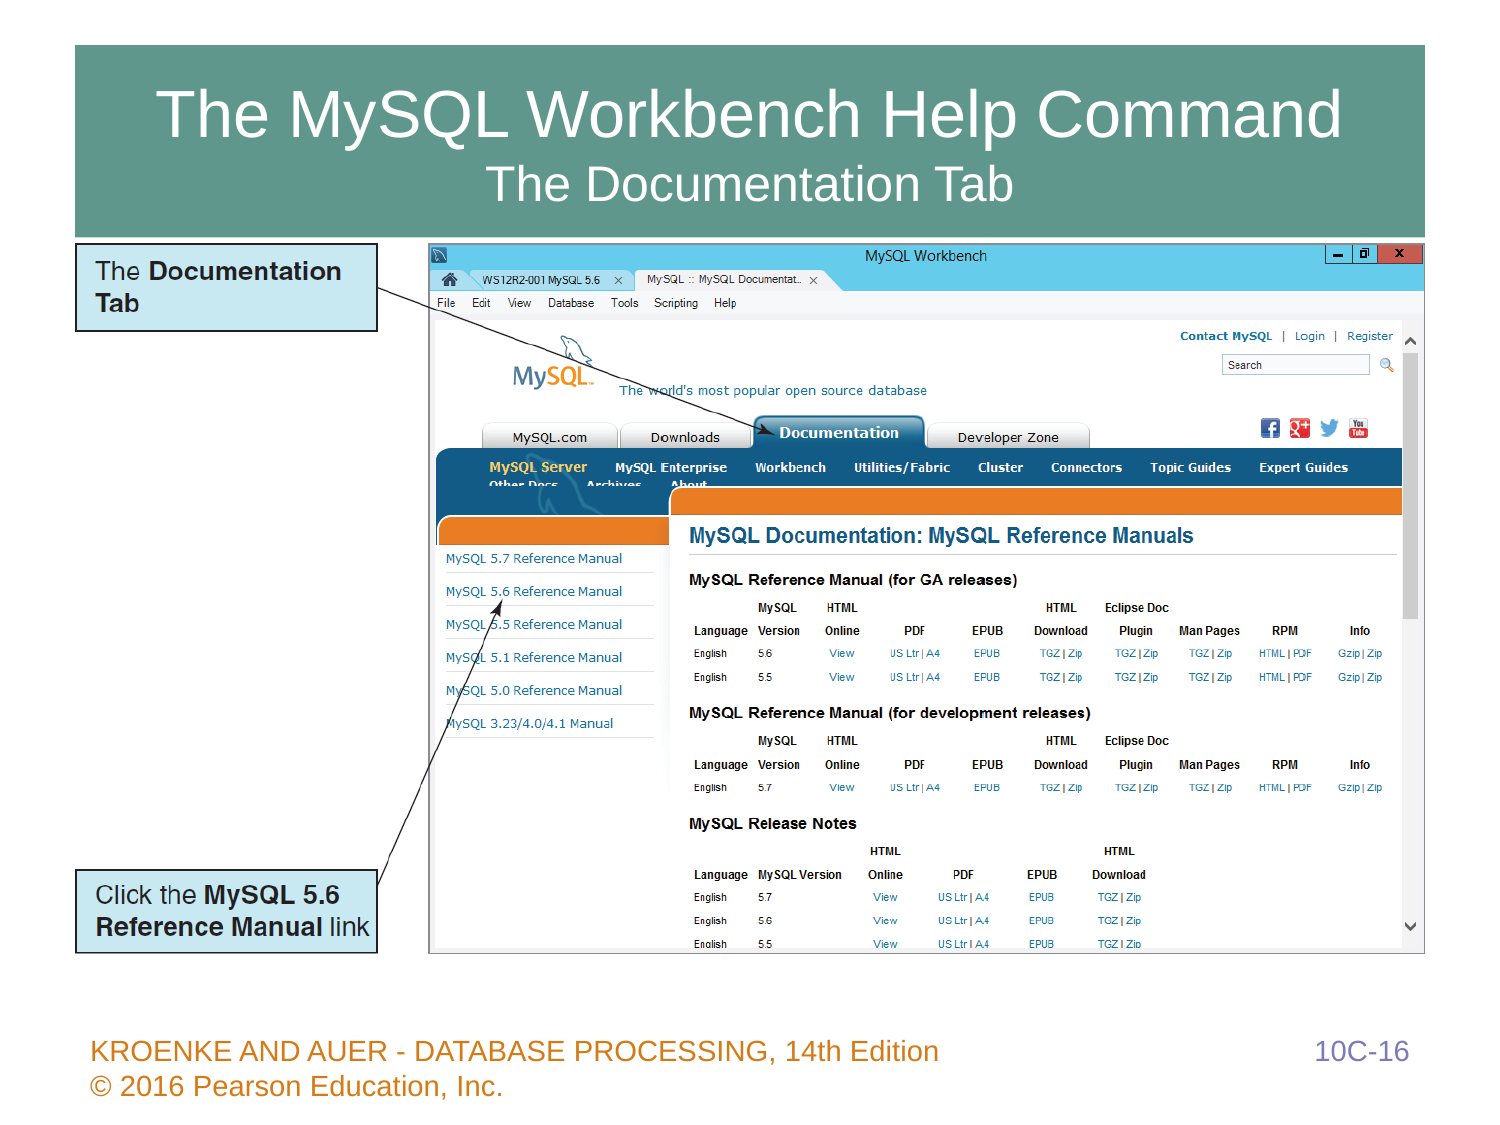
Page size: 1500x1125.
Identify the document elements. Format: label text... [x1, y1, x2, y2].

footer KROENKE AND AUER - DATABASE PROCESSING, 14th Edition © 2016 Pearson Education, Inc. [74, 1024, 963, 1104]
slide_number 10C-16 [1074, 1024, 1426, 1103]
title The MySQL Workbench Help Command The Documentation Tab [74, 44, 1426, 238]
picture [74, 243, 1426, 954]
